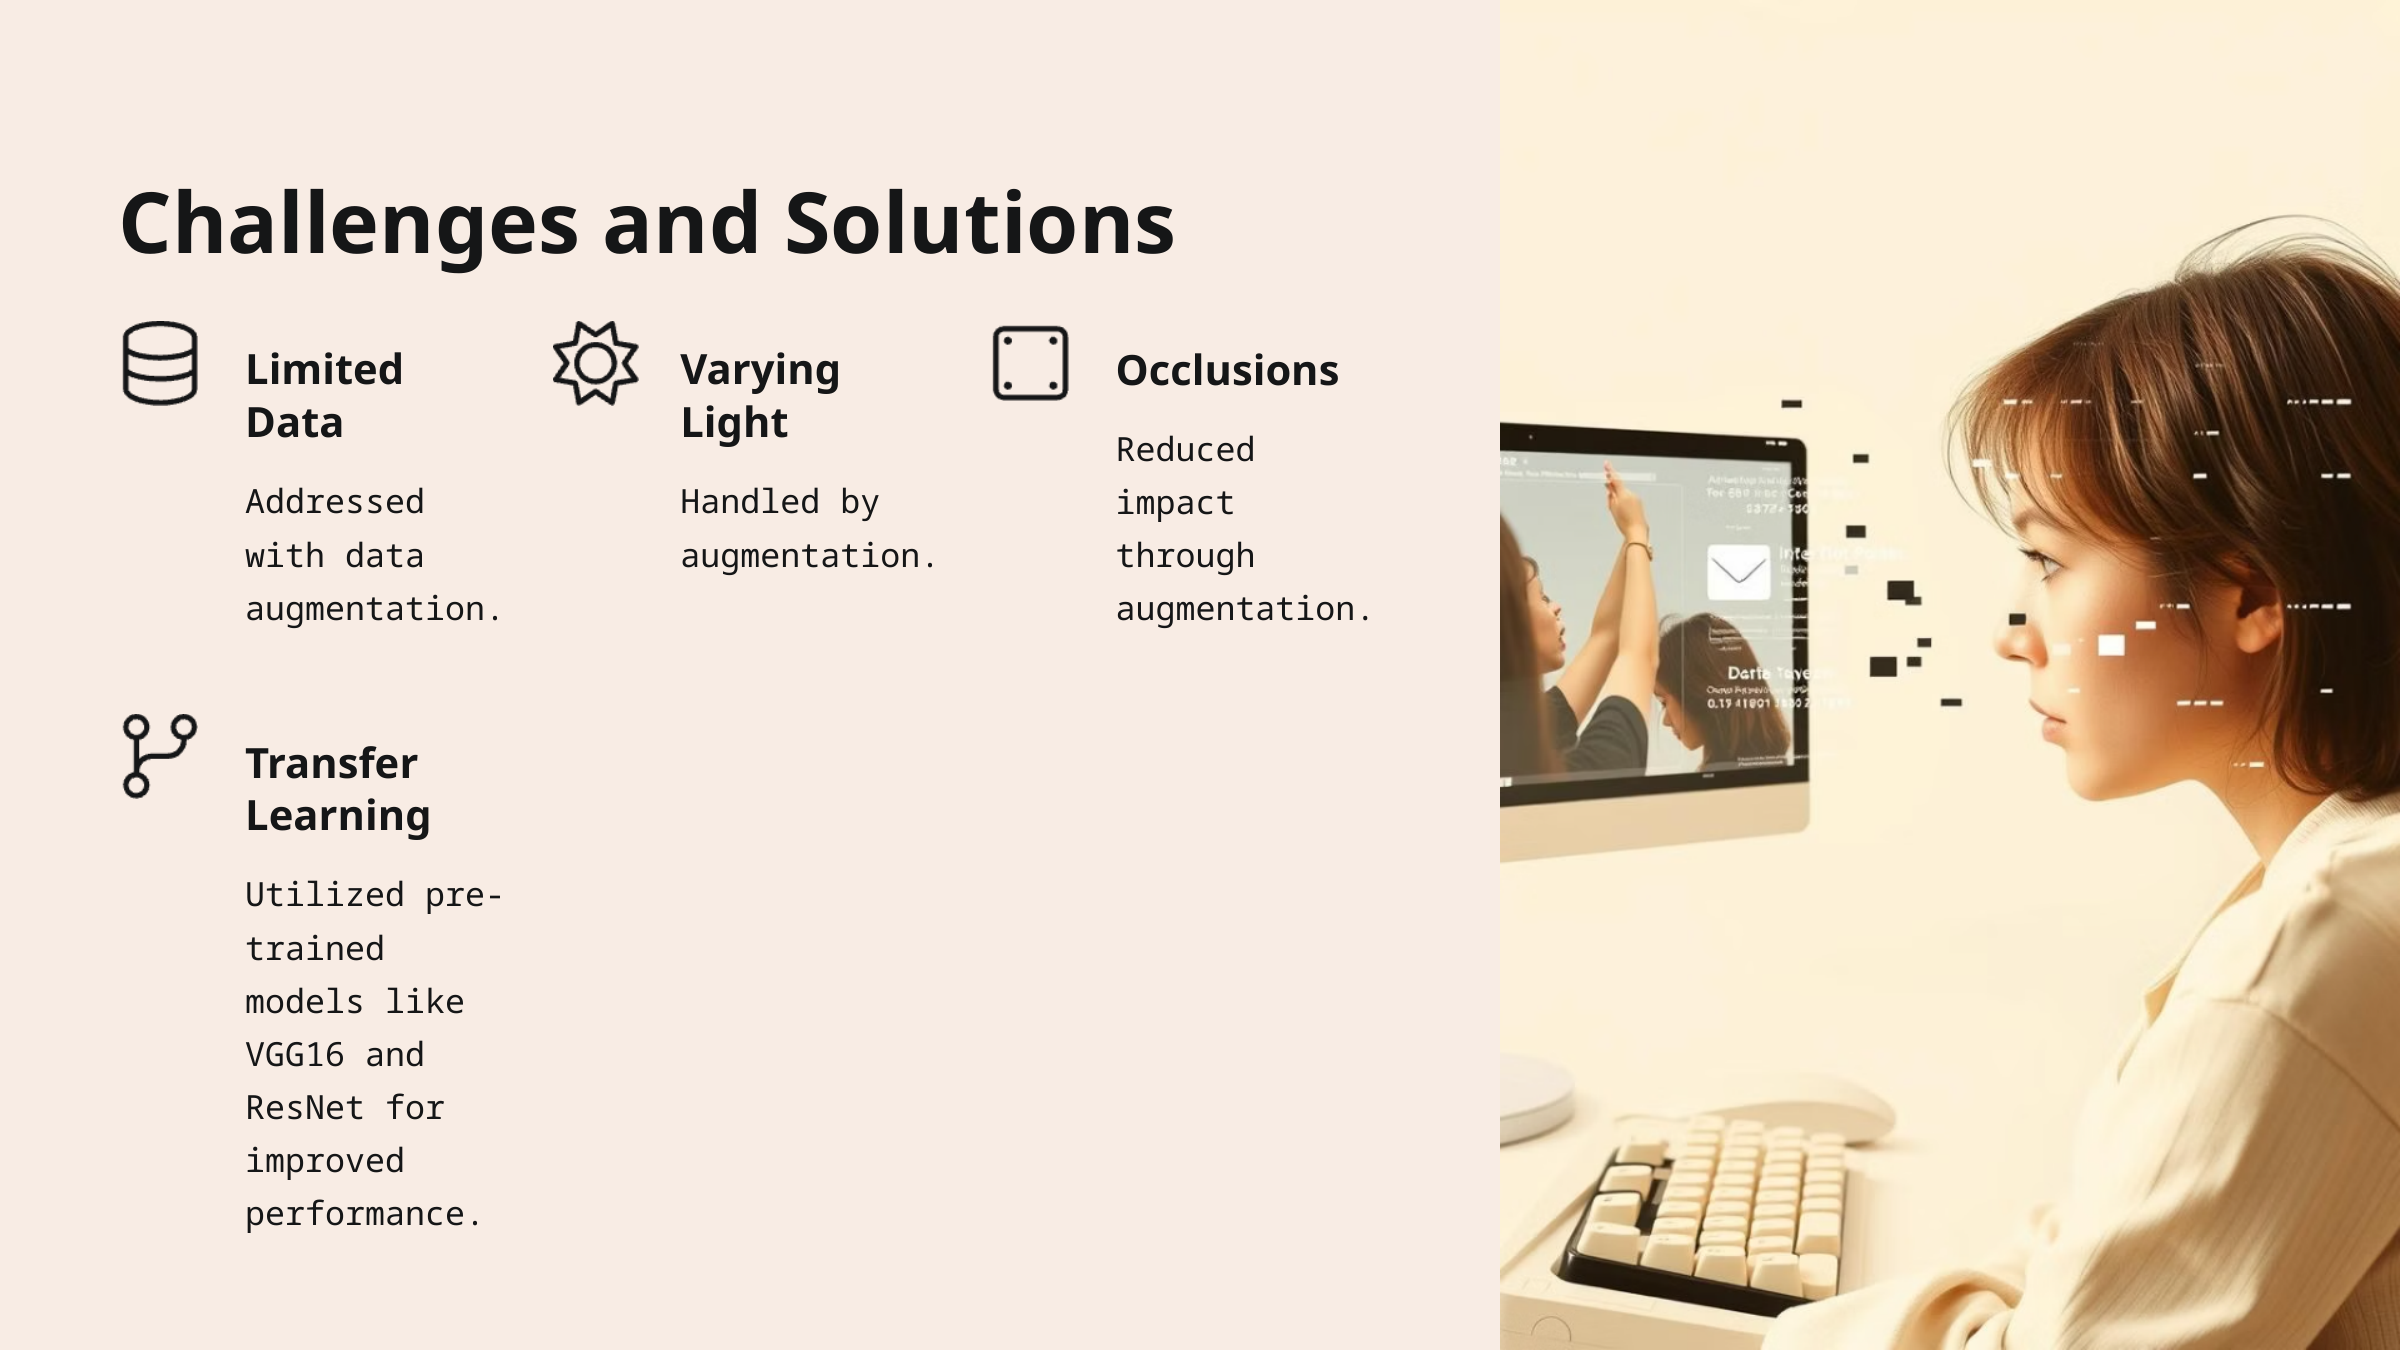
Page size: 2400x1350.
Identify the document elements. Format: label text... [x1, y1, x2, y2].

text_box Handled by augmentation. [680, 467, 947, 576]
text_box Utilized pre-trained models like VGG16 and ResNet for improved performance. [245, 860, 512, 1186]
text_box Transfer Learning [245, 734, 512, 841]
picture [1499, 0, 2400, 1350]
text_box Reduced impact through augmentation. [1115, 414, 1382, 577]
text_box Challenges and Solutions [118, 164, 1283, 271]
text_box Varying Light [680, 341, 947, 447]
picture [118, 321, 203, 406]
text_box Limited Data [245, 341, 512, 447]
picture [118, 714, 203, 799]
text_box Occlusions [1115, 341, 1382, 395]
text_box Addressed with data augmentation. [245, 467, 512, 630]
picture [553, 321, 639, 406]
picture [988, 321, 1074, 406]
